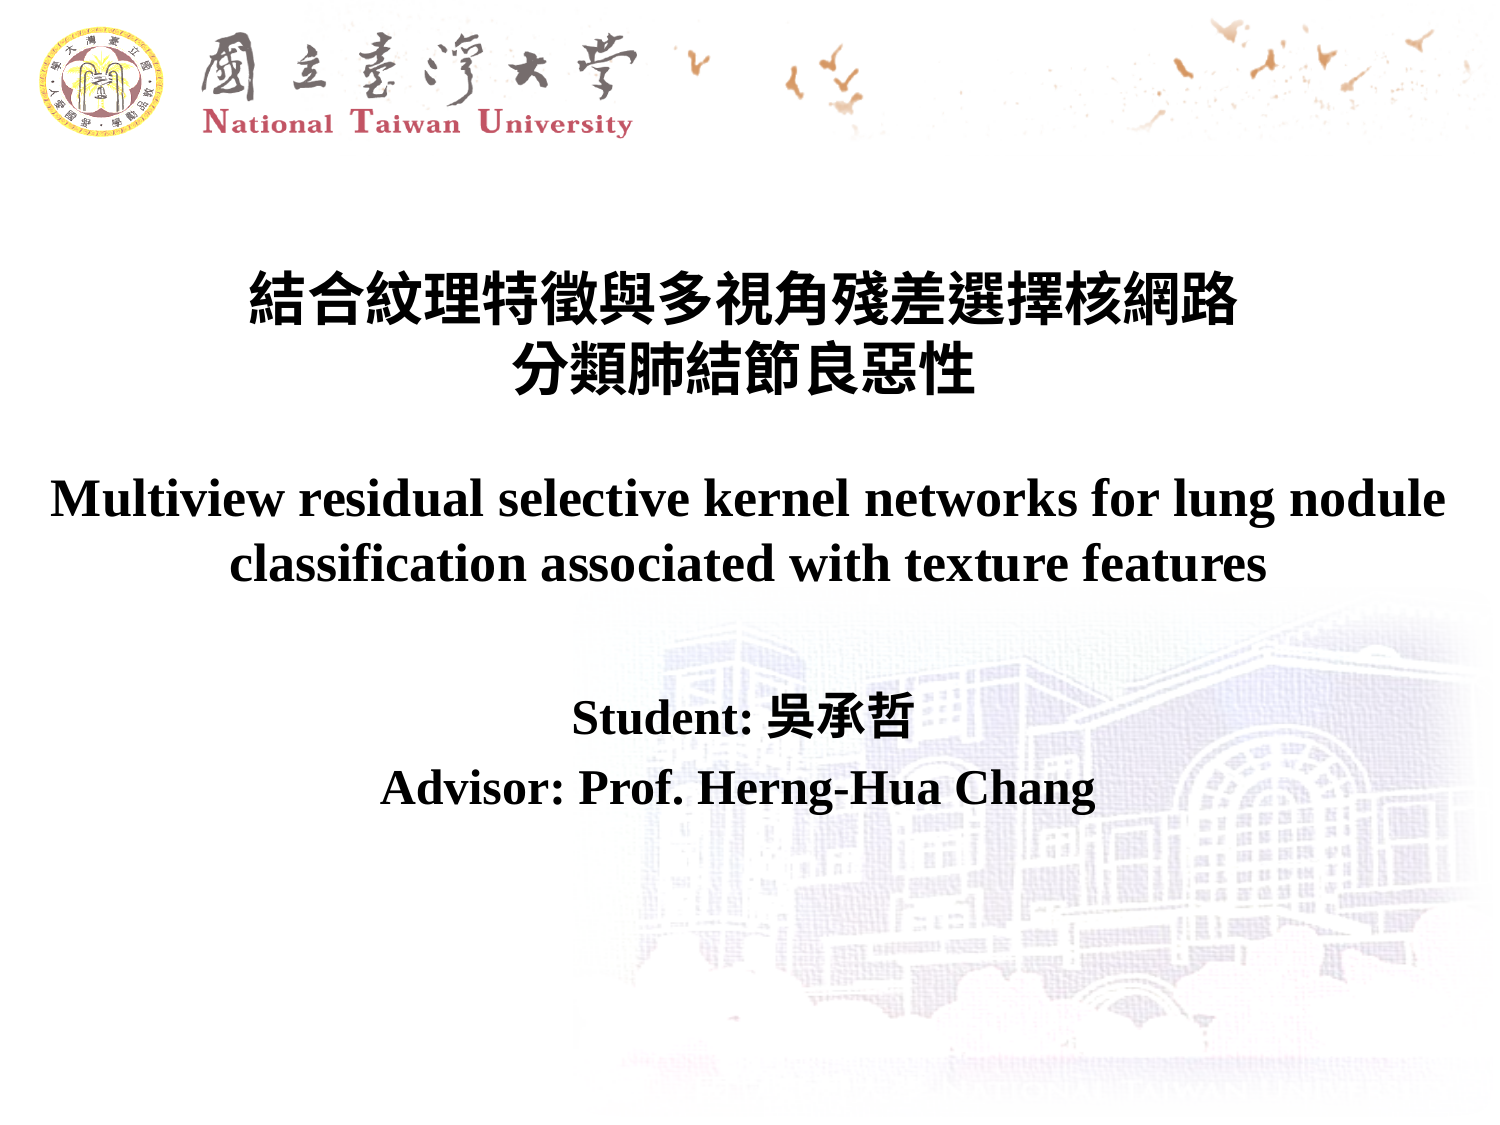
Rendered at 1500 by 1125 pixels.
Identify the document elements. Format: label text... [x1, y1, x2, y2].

text_box Multiview residual selective kernel networks for lung nodule classification associated with texture features [34, 438, 1464, 616]
title 結合紋理特徵與多視角殘差選擇核網路 分類肺結節良惡性 [29, 243, 1459, 421]
picture [29, 10, 652, 156]
subtitle Student:吳承哲 Advisor: Prof. Herng-Hua Chang [219, 676, 1270, 965]
